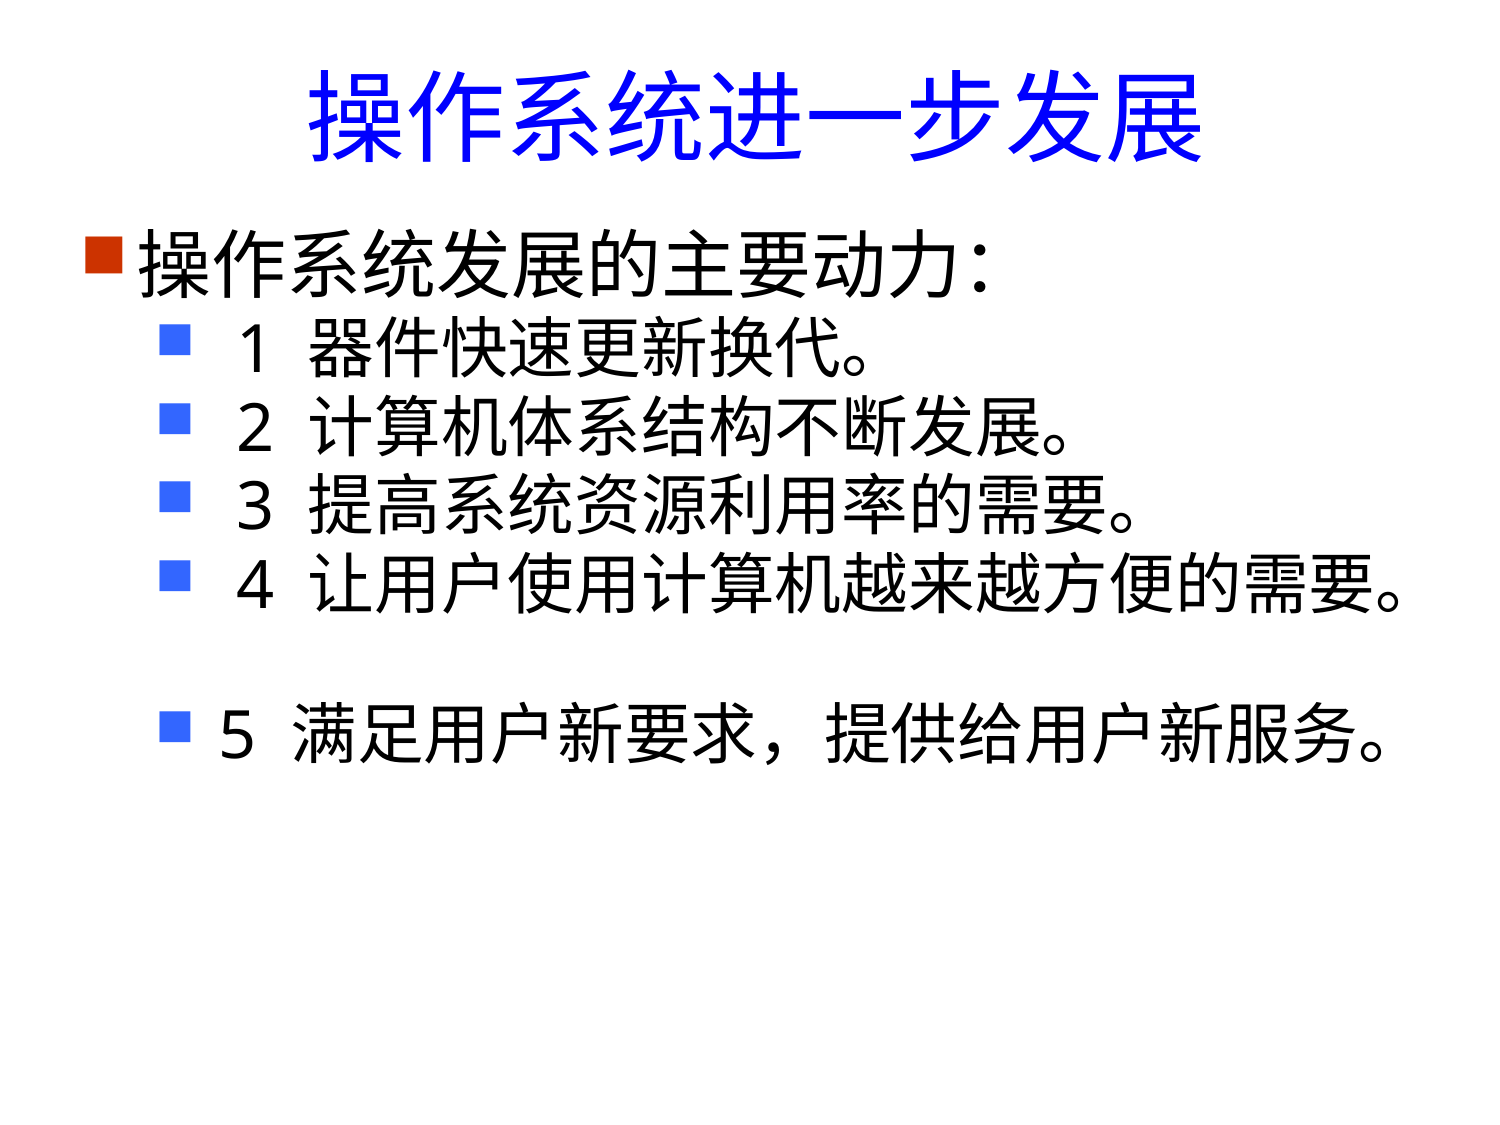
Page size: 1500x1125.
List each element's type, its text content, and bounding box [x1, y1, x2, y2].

list 操作系统发展的主要动力： 1 器件快速更新换代。 2 计算机体系结构不断发展。 3 提高系统资源利用率的需要。 4 让用户使用计算机越来越方便的需要。 5 满足用户新要求，提供给用户新服务。 [64, 219, 1448, 1012]
title 操作系统进一步发展 [64, 20, 1448, 209]
